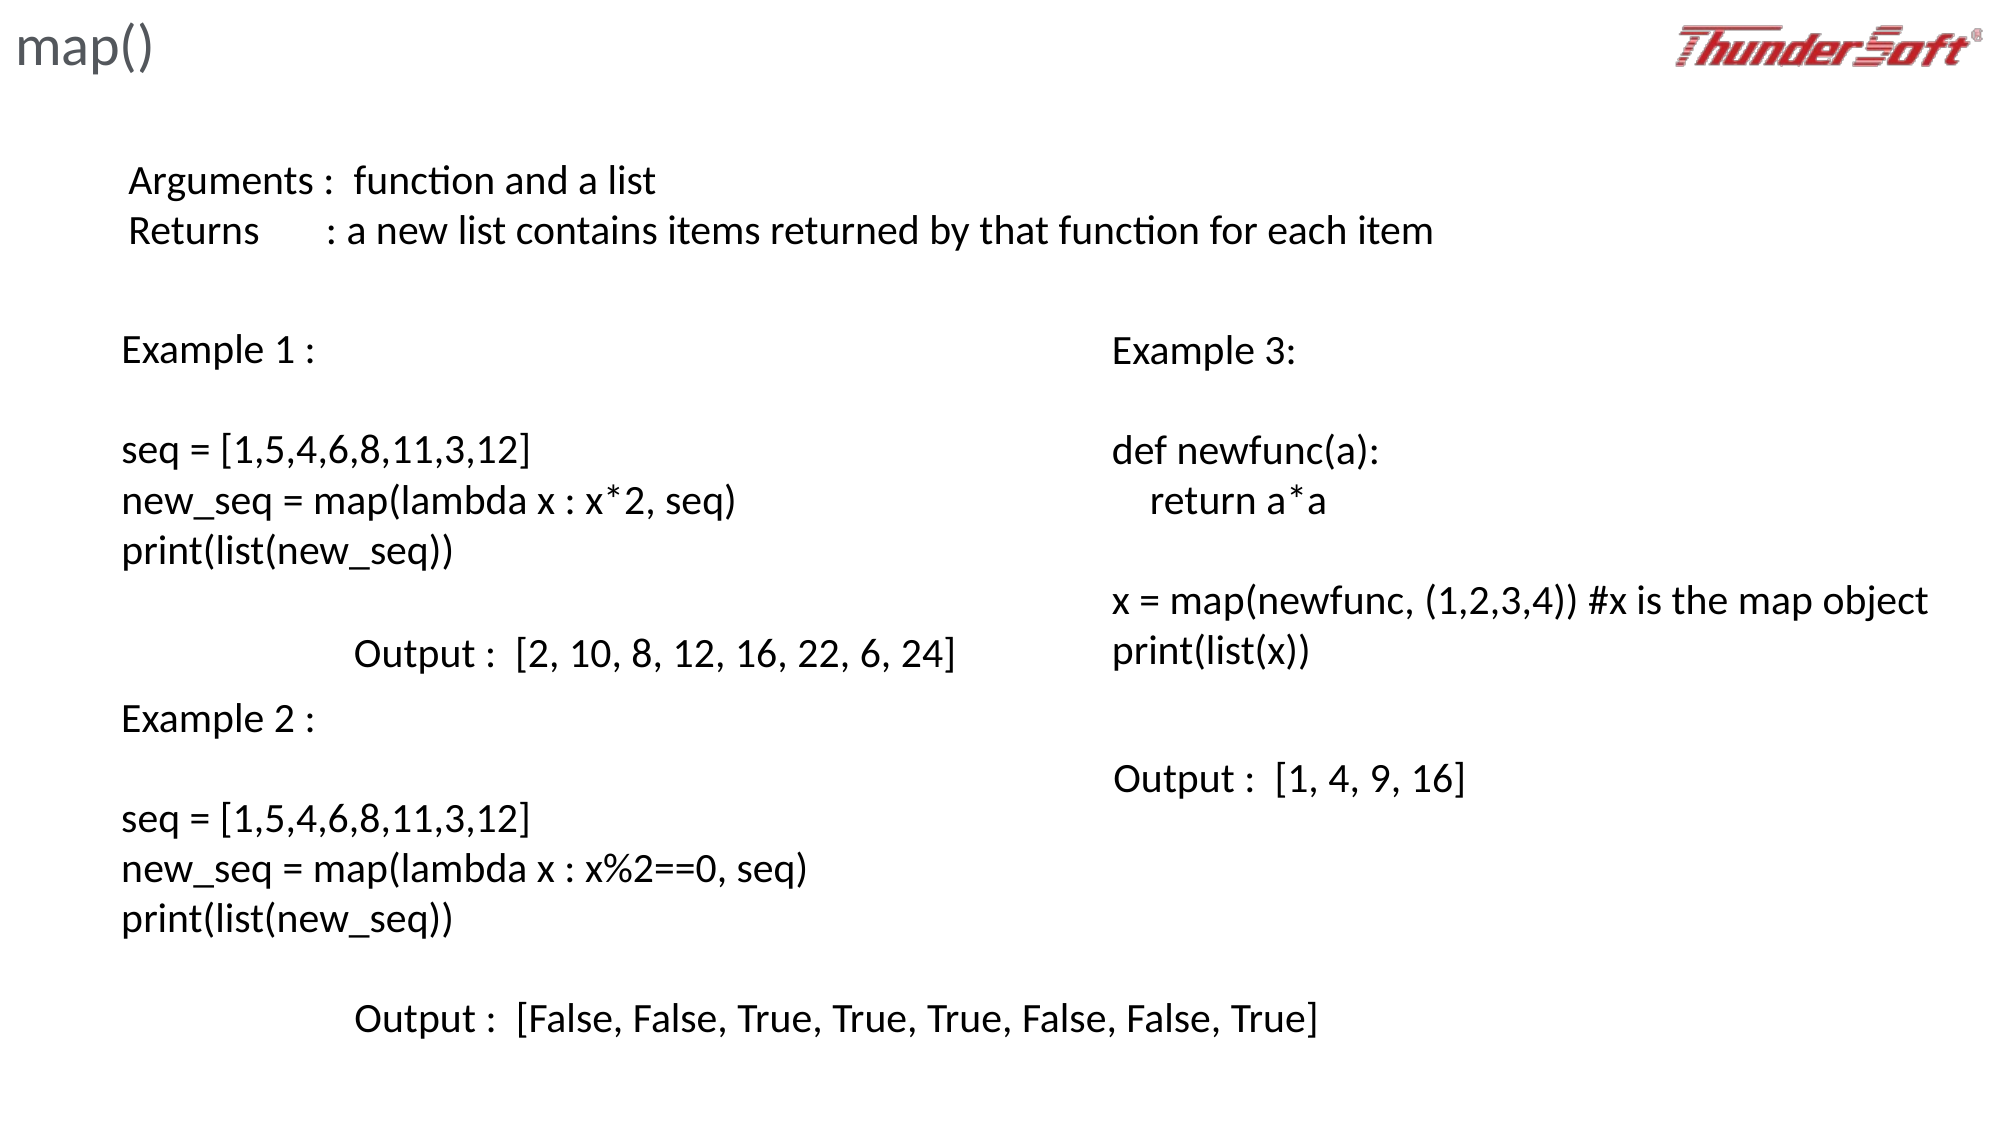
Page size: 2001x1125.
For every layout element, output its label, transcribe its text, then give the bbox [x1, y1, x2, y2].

text_box Output : [1, 4, 9, 16] [1098, 743, 1524, 809]
text_box map() [0, 0, 171, 85]
text_box Arguments : function and a list Returns : a new list contains items returned by that function for each item [113, 145, 1450, 260]
text_box Example 1 : seq = [1,5,4,6,8,11,3,12] new_seq = map(lambda x : x*2, seq) print(list(new_seq)) [106, 314, 753, 580]
text_box Example 2 : seq = [1,5,4,6,8,11,3,12] new_seq = map(lambda x : x%2==0, seq) print(list(new_seq)) [106, 683, 824, 949]
text_box Output : [False, False, True, True, True, False, False, True] [339, 983, 1335, 1049]
text_box Output : [2, 10, 8, 12, 16, 22, 6, 24] [339, 618, 972, 683]
picture [1670, 13, 2000, 86]
text_box Example 3: def newfunc(a): return a*a x = map(newfunc, (1,2,3,4)) #x is the map object print(list(x)) [1097, 314, 1945, 680]
